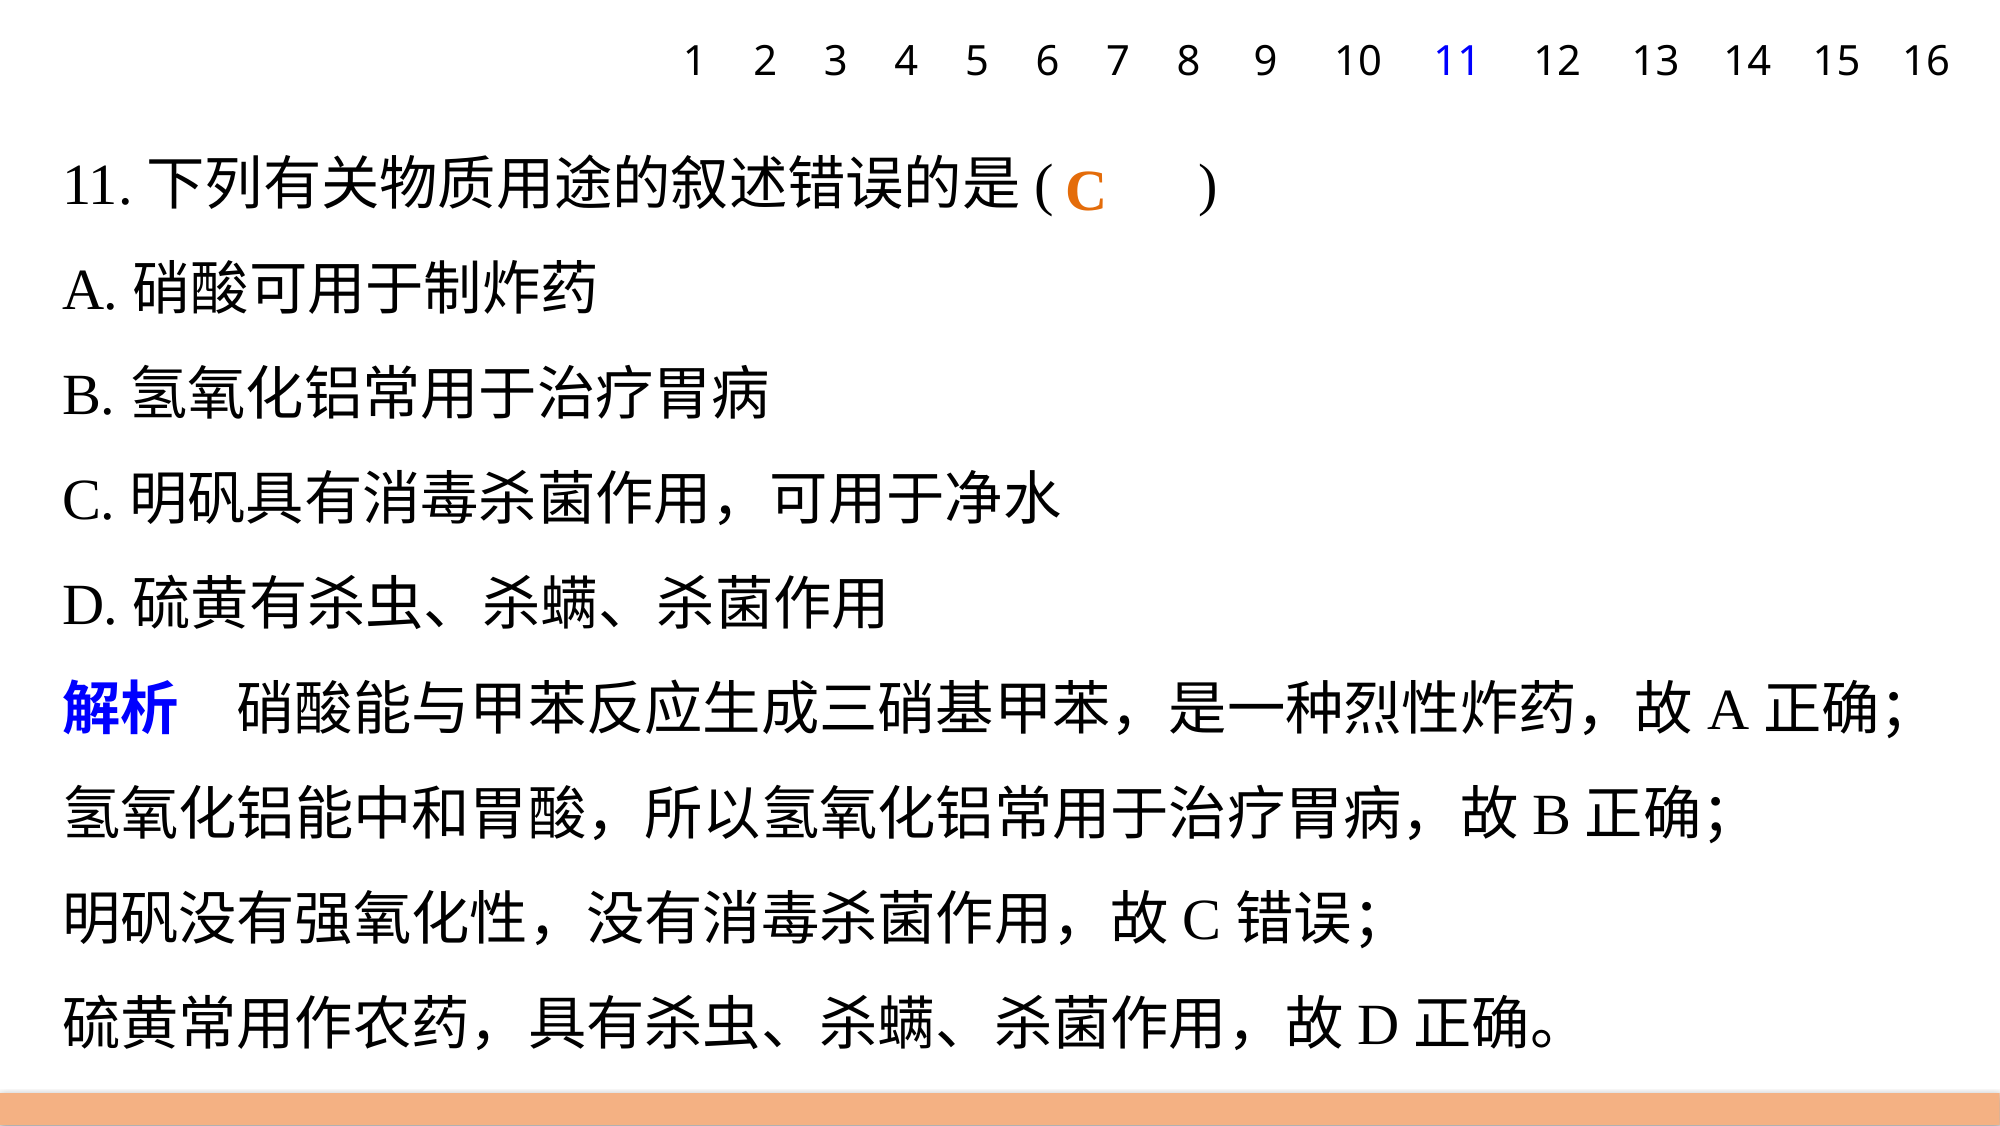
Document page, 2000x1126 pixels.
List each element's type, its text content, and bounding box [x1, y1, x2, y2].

text_box 8 [1159, 11, 1219, 106]
text_box 15 [1797, 11, 1876, 106]
text_box C [1050, 99, 1122, 230]
text_box 2 [735, 11, 795, 106]
text_box 4 [876, 11, 936, 106]
text_box 7 [1088, 11, 1148, 106]
text_box 1 [665, 11, 725, 106]
text_box 12 [1511, 11, 1604, 106]
text_box 9 [1229, 11, 1302, 106]
text_box 13 [1614, 11, 1697, 106]
text_box 3 [806, 11, 866, 106]
text_box [0, 1092, 2000, 1126]
text_box 16 [1887, 11, 1966, 106]
text_box 10 [1312, 11, 1404, 106]
text_box 11.下列有关物质用途的叙述错误的是( ) A.硝酸可用于制炸药 B.氢氧化铝常用于治疗胃病 C.明矾具有消毒杀菌作用，可用于净水 D.硫黄有杀虫、杀螨、杀菌作用 解析 硝酸能与甲苯反应生成三硝基甲苯，是一种烈性炸药，故A正确； 氢氧化铝能中和胃酸，所以氢氧化铝常用于治疗胃病，故B正确； 明矾没有强氧化性，没有消毒杀菌作用，故C错误； 硫黄常用作农药，具有杀虫、杀螨、杀菌作用，故D正确。 [47, 104, 1965, 1064]
text_box 6 [1017, 11, 1078, 106]
text_box 14 [1708, 11, 1787, 106]
text_box 5 [947, 11, 1007, 106]
text_box 11 [1414, 11, 1500, 106]
